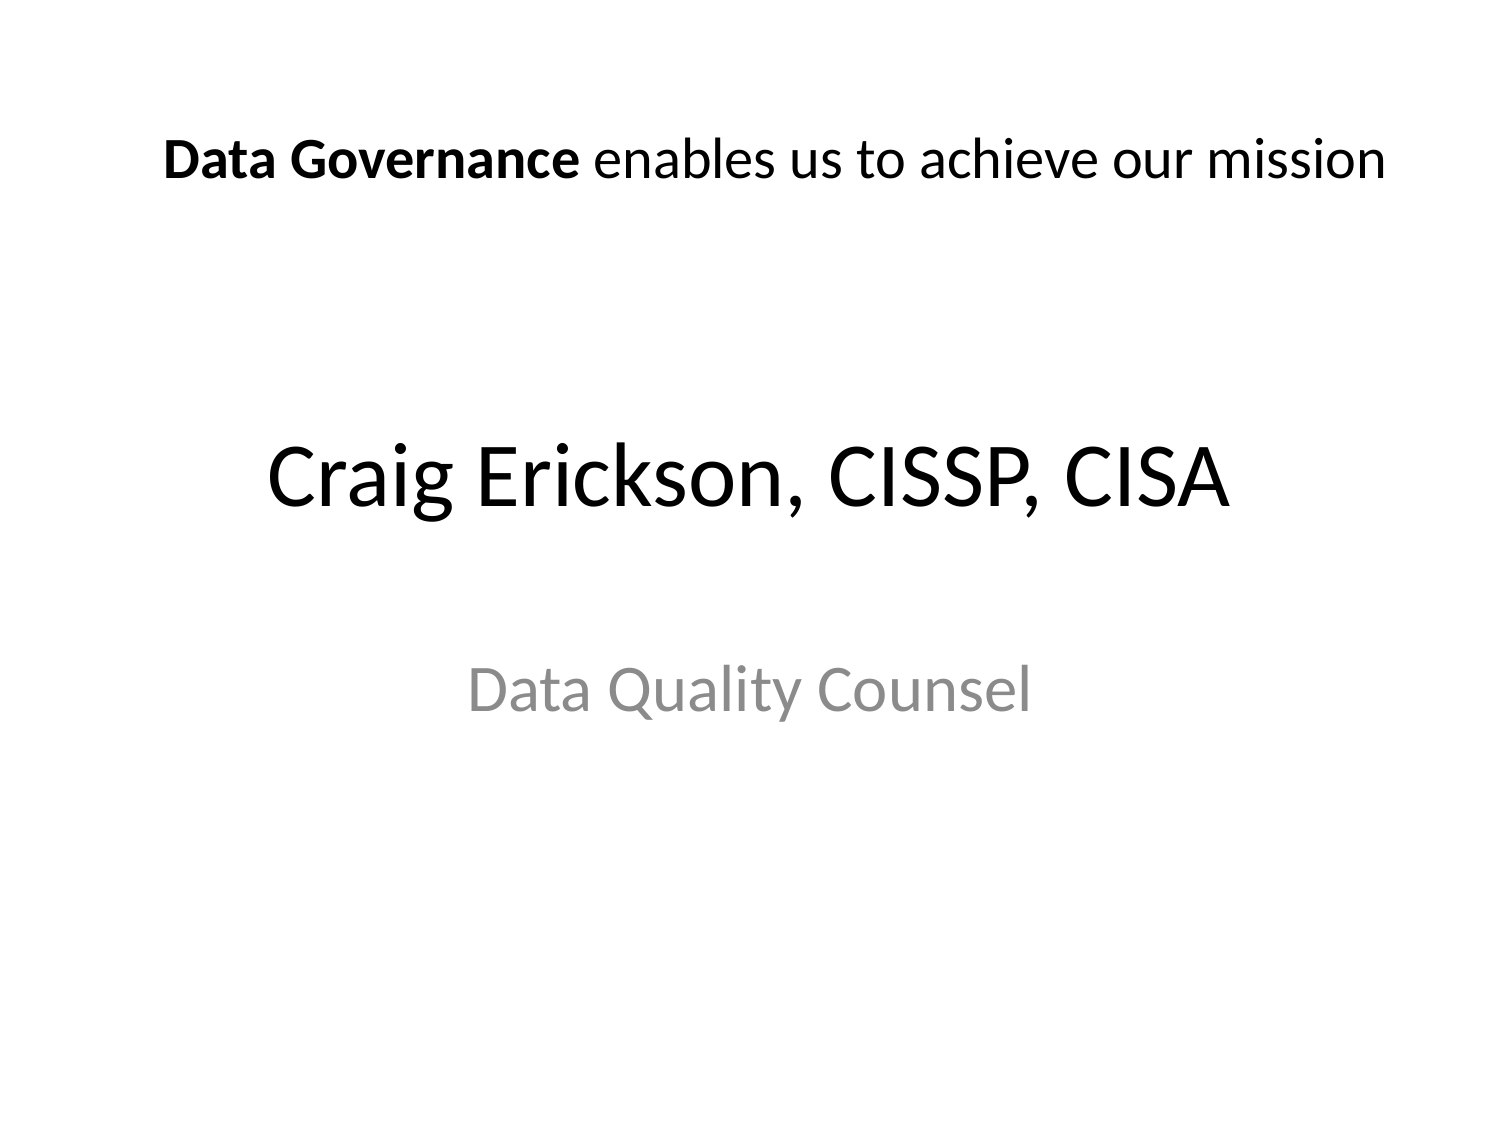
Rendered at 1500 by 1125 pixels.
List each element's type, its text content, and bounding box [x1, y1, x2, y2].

subtitle Data Quality Counsel [225, 637, 1275, 925]
title Craig Erickson, CISSP, CISA [112, 349, 1388, 591]
text_box Data Governance enables us to achieve our mission [137, 112, 1413, 198]
